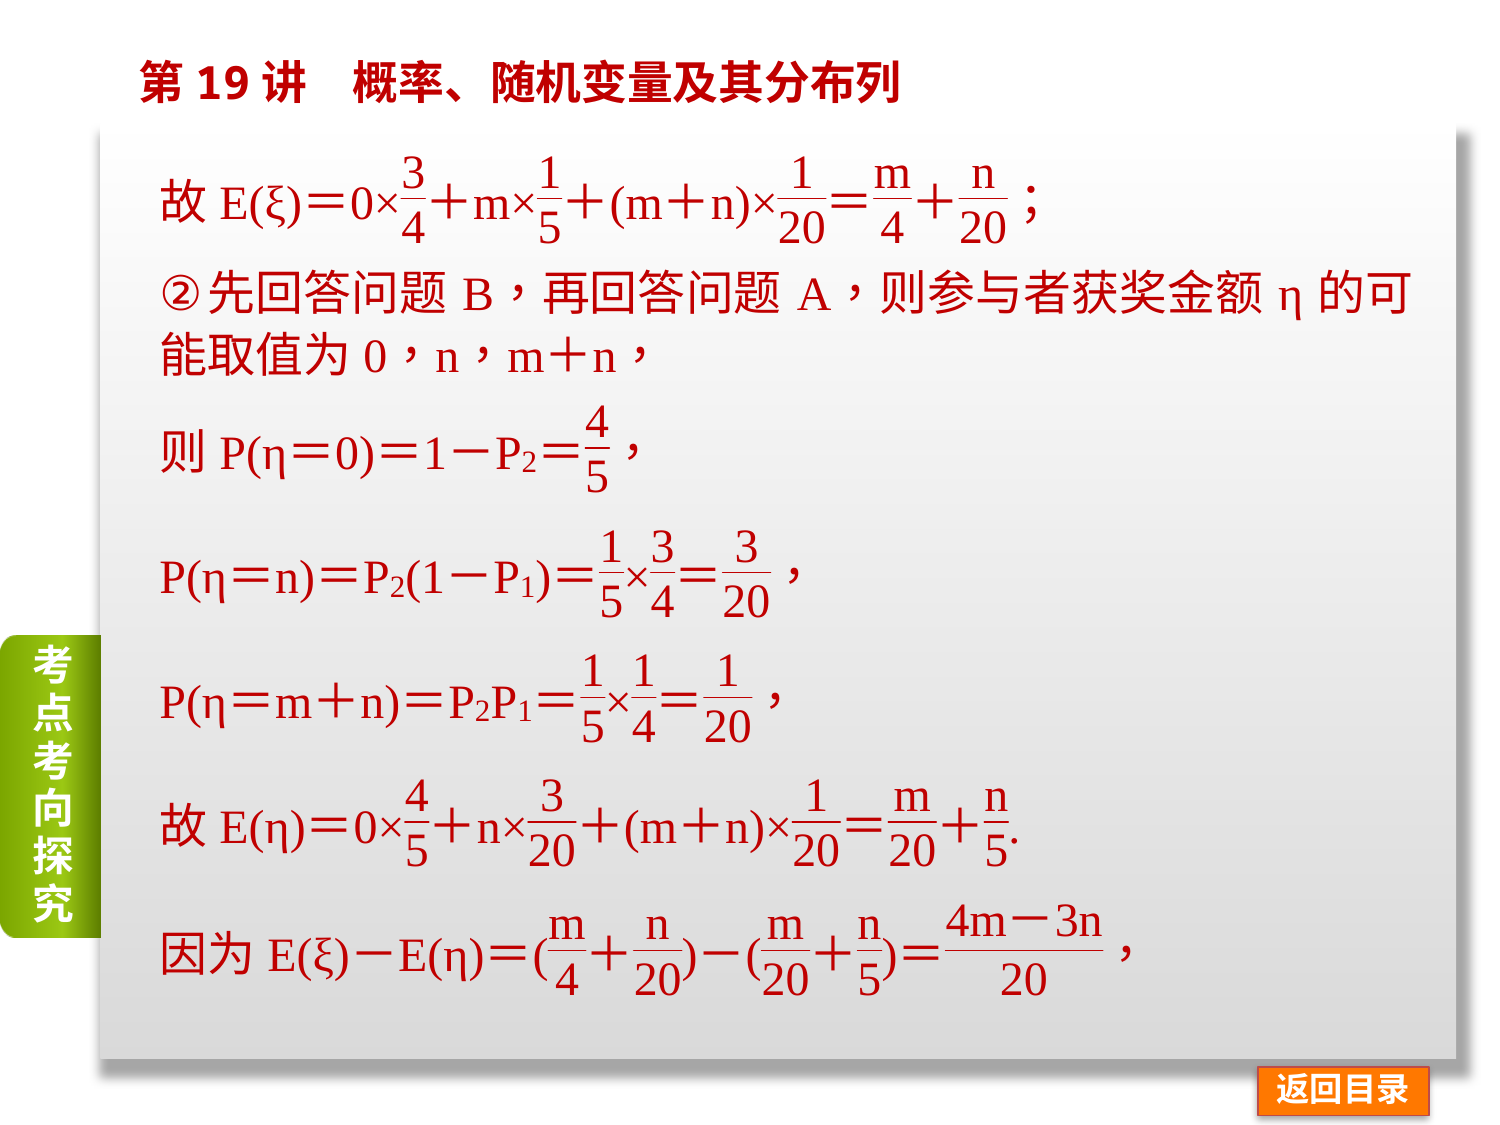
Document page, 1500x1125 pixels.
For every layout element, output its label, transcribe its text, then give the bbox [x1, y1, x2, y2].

picture [0, 635, 101, 939]
text_box 第19讲 概率、随机变量及其分布列 [123, 42, 1223, 121]
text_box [159, 136, 1414, 1125]
text_box 返回目录 [1420, 1066, 1430, 1116]
